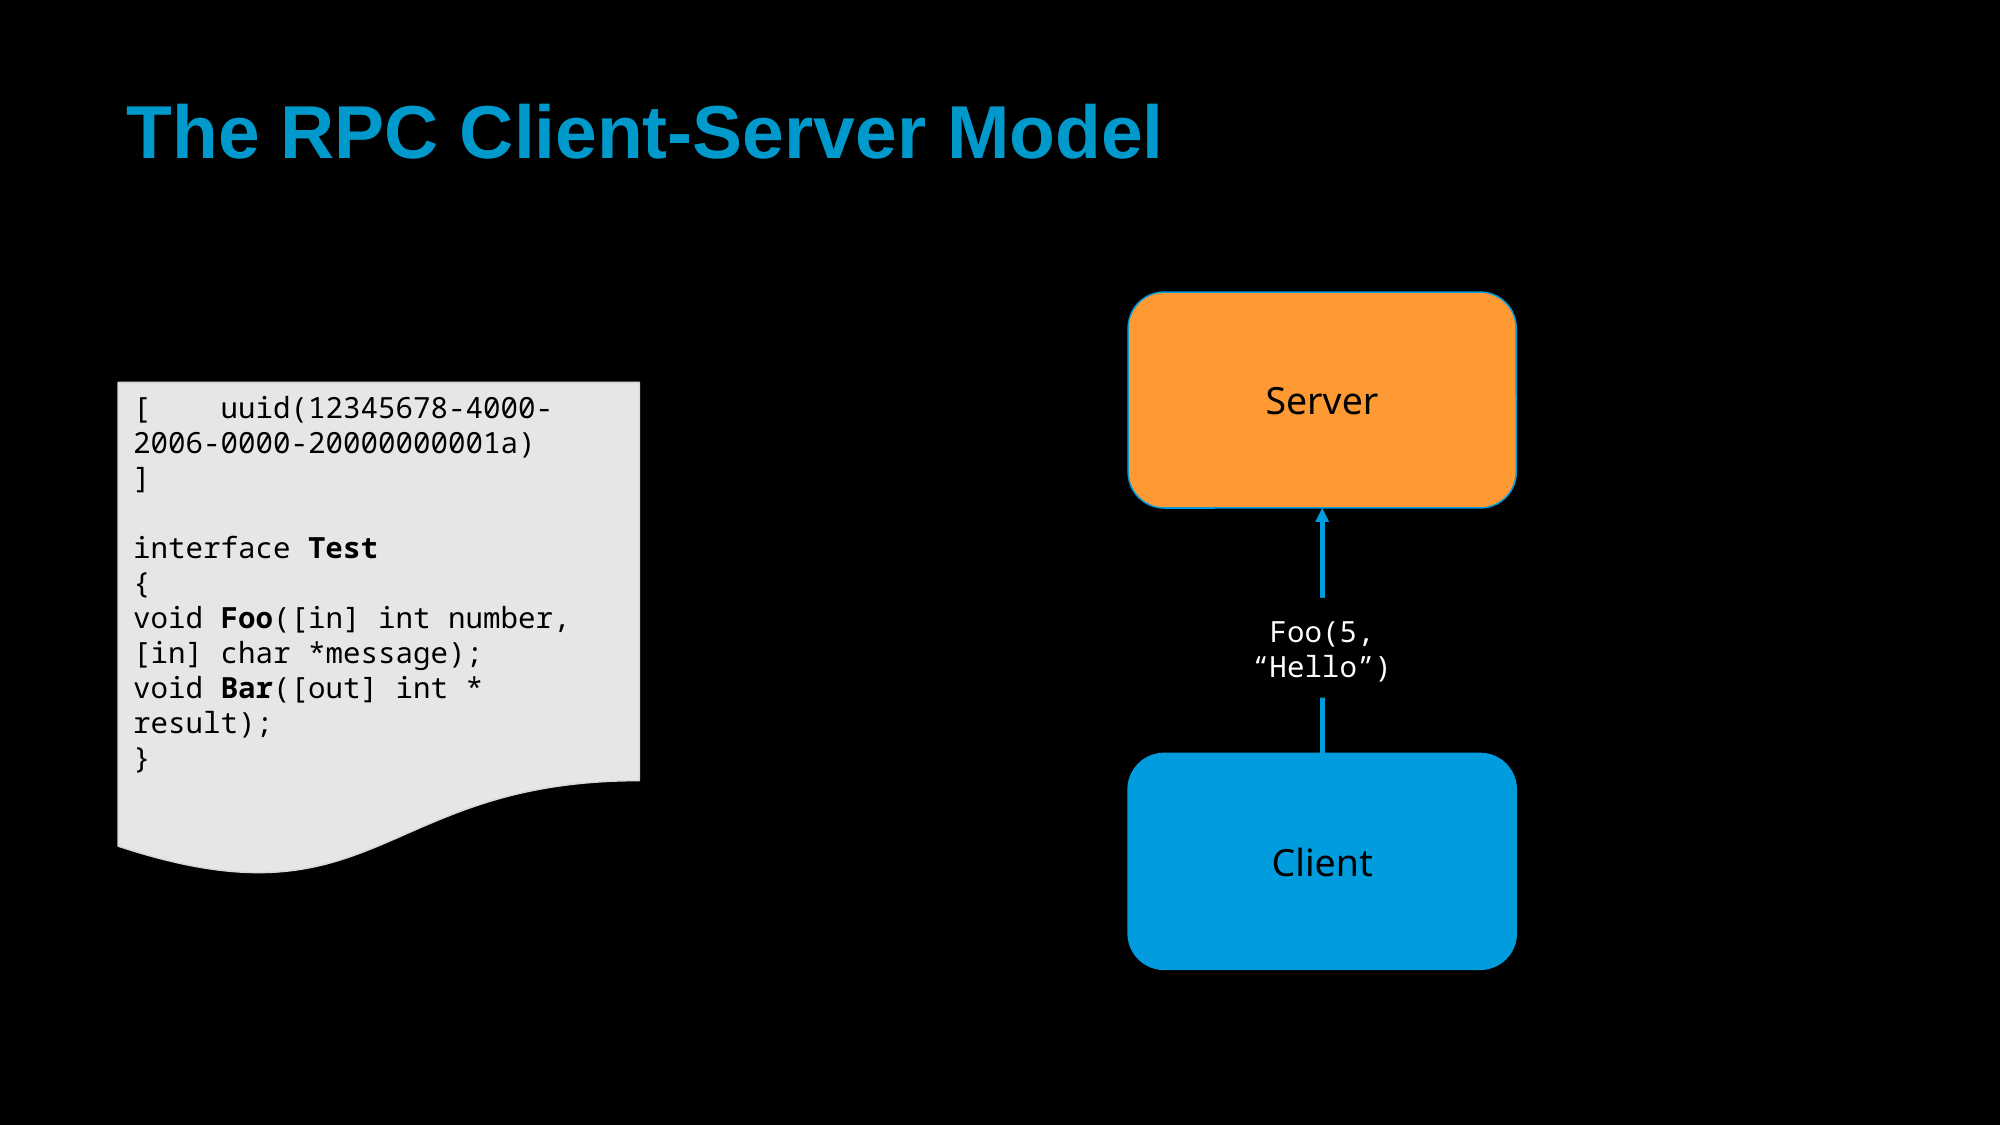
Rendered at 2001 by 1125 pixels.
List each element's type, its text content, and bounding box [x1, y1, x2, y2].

text_box Foo(5, “Hello”) [1184, 597, 1317, 698]
text_box [ uuid(12345678-4000-2006-0000-20000000001a) ] interface Test { void Foo([in] int number, [in] char *message); void Bar([out] int * result); } [118, 382, 640, 873]
text_box Client [1128, 753, 1517, 970]
text_box Foo(5, “Hello”) [1326, 597, 1460, 698]
title The RPC Client-Server Model [111, 91, 1938, 167]
text_box Server [1128, 292, 1517, 508]
